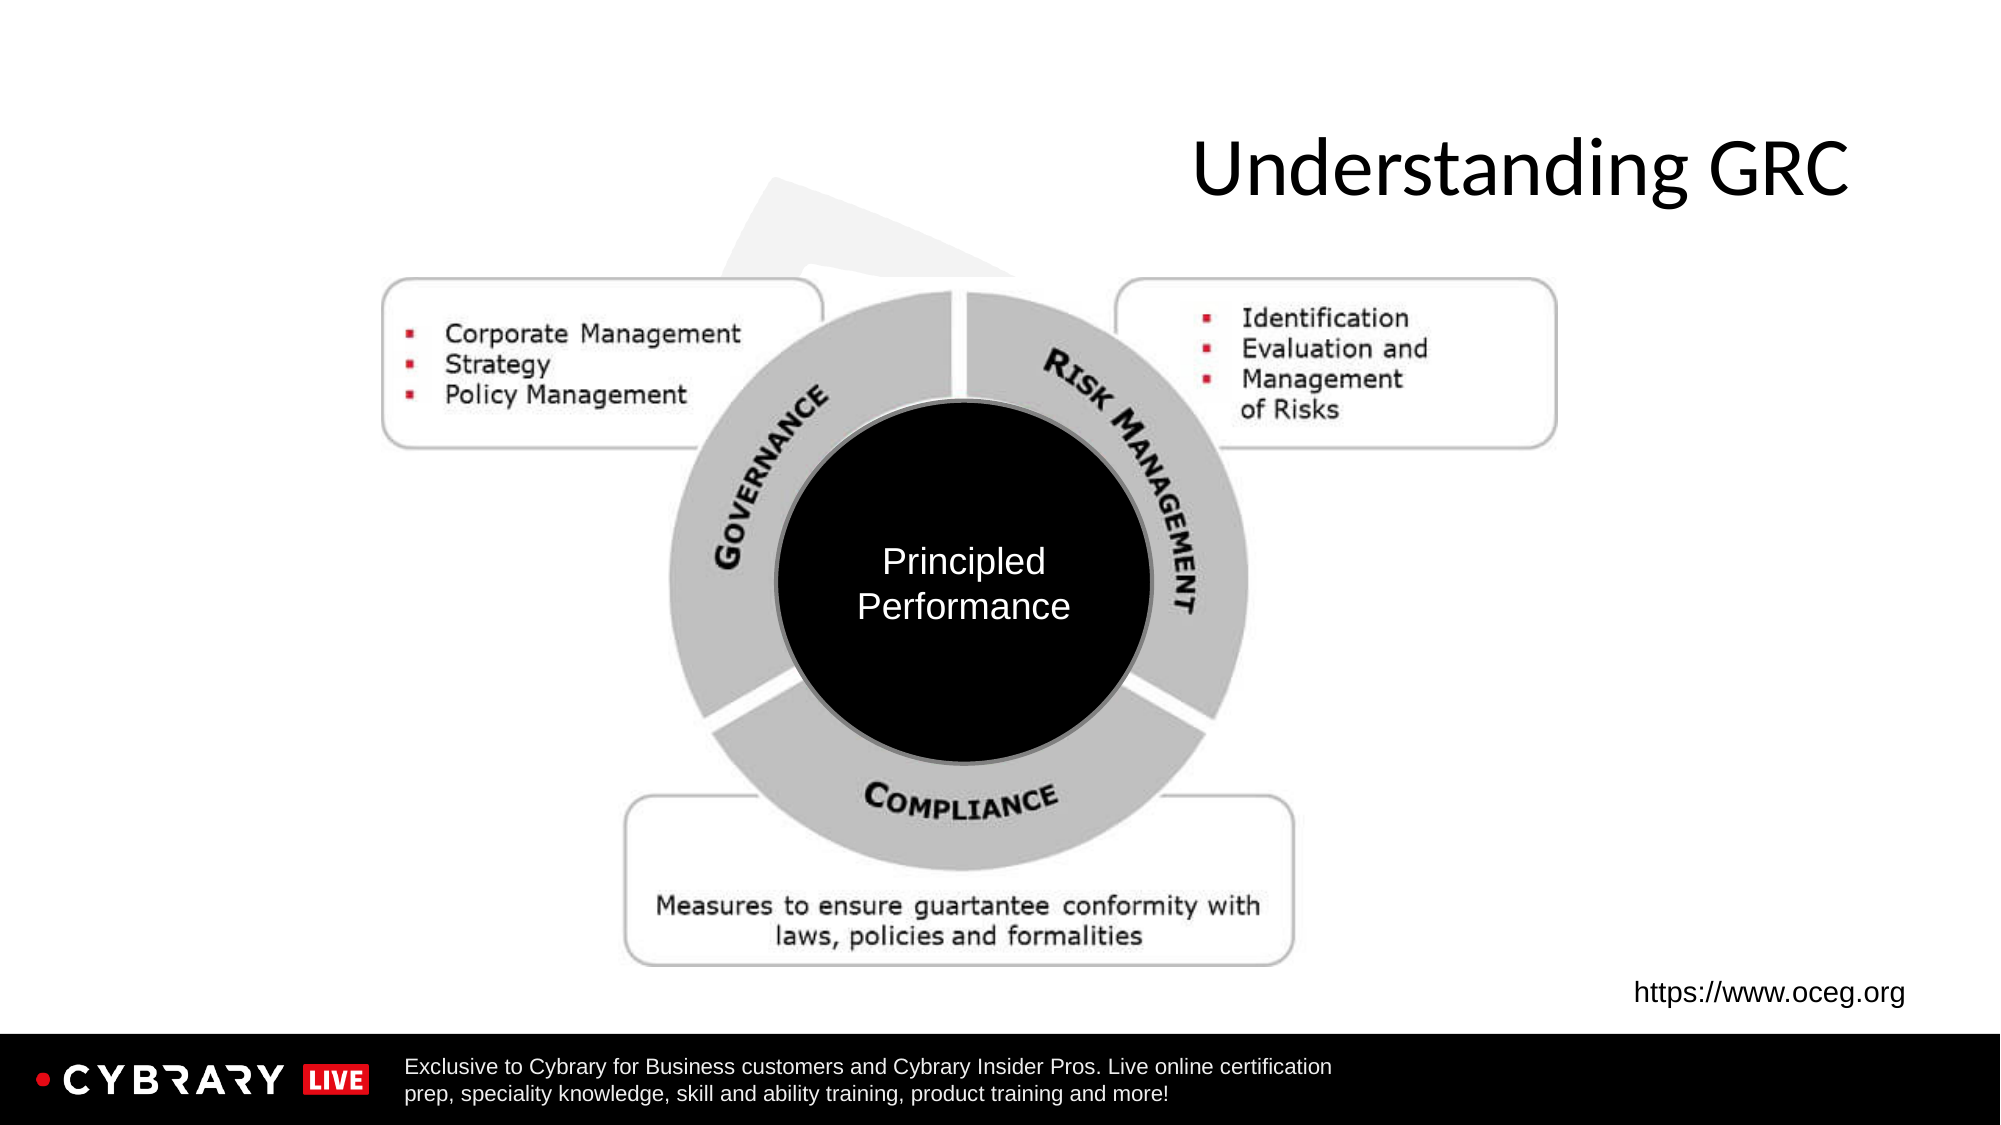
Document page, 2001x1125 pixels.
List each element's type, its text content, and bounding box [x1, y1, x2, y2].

title Understanding GRC [137, 59, 1863, 278]
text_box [380, 276, 1559, 967]
text_box https://www.oceg.org [1619, 966, 1922, 1017]
picture [36, 1064, 369, 1095]
